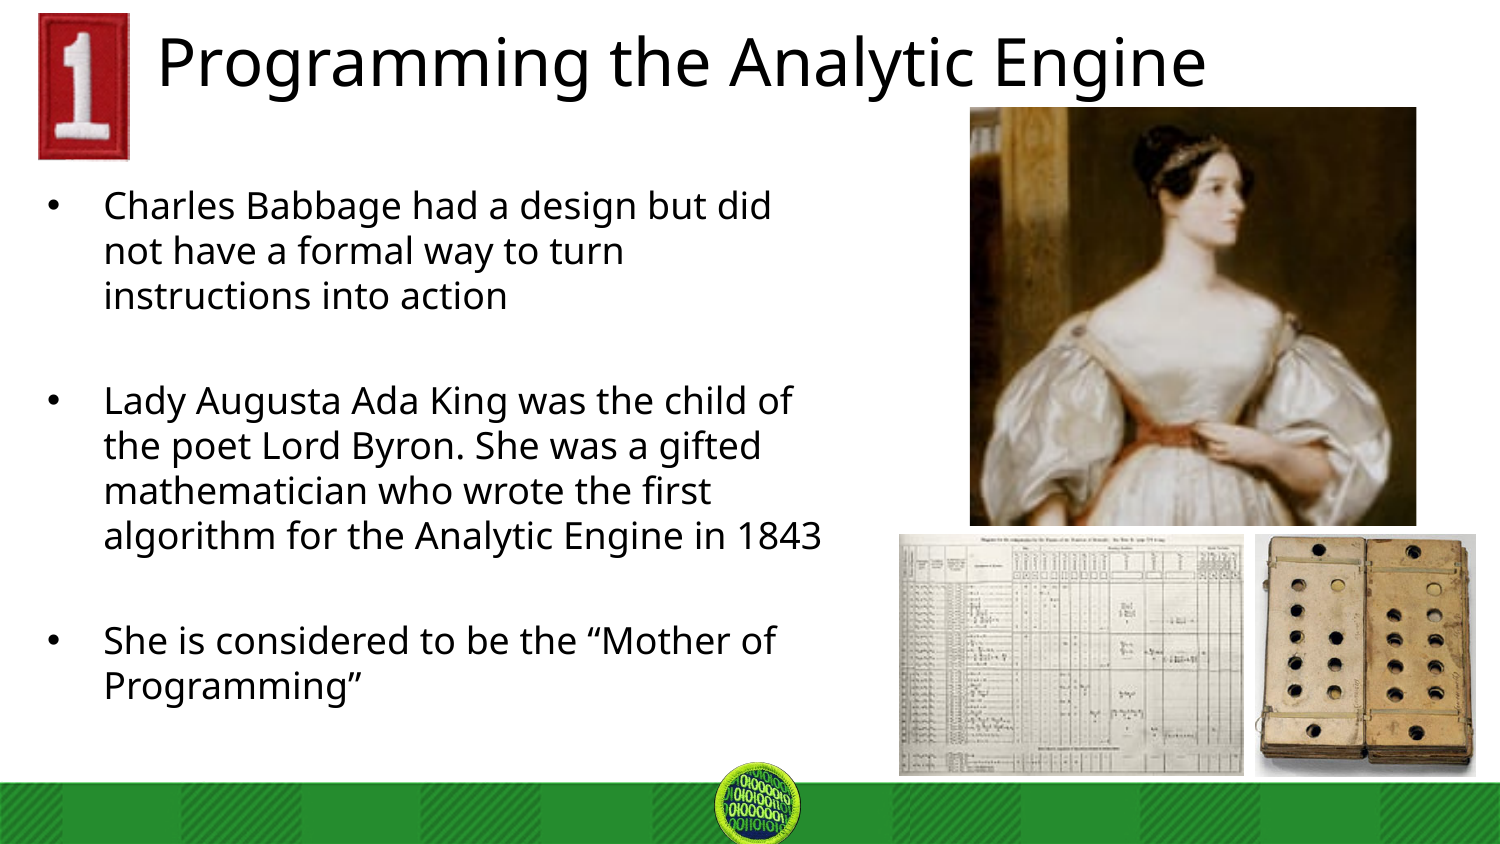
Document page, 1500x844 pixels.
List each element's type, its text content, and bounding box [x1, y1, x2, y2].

picture [1255, 534, 1476, 777]
picture [969, 106, 1417, 526]
picture [0, 762, 1500, 844]
title Programming the Analytic Engine [141, 12, 1480, 94]
picture [899, 534, 1244, 776]
picture [38, 13, 130, 162]
list Charles Babbage had a design but did not have a formal way to turn instructions into action Lady Augusta Ada King was the child of the poet Lord Byron. She was a gifted mathematician who wrote the first algorithm for the Analytic Engine in 1843 She is considered to be the “Mother of Programming” [13, 174, 855, 710]
